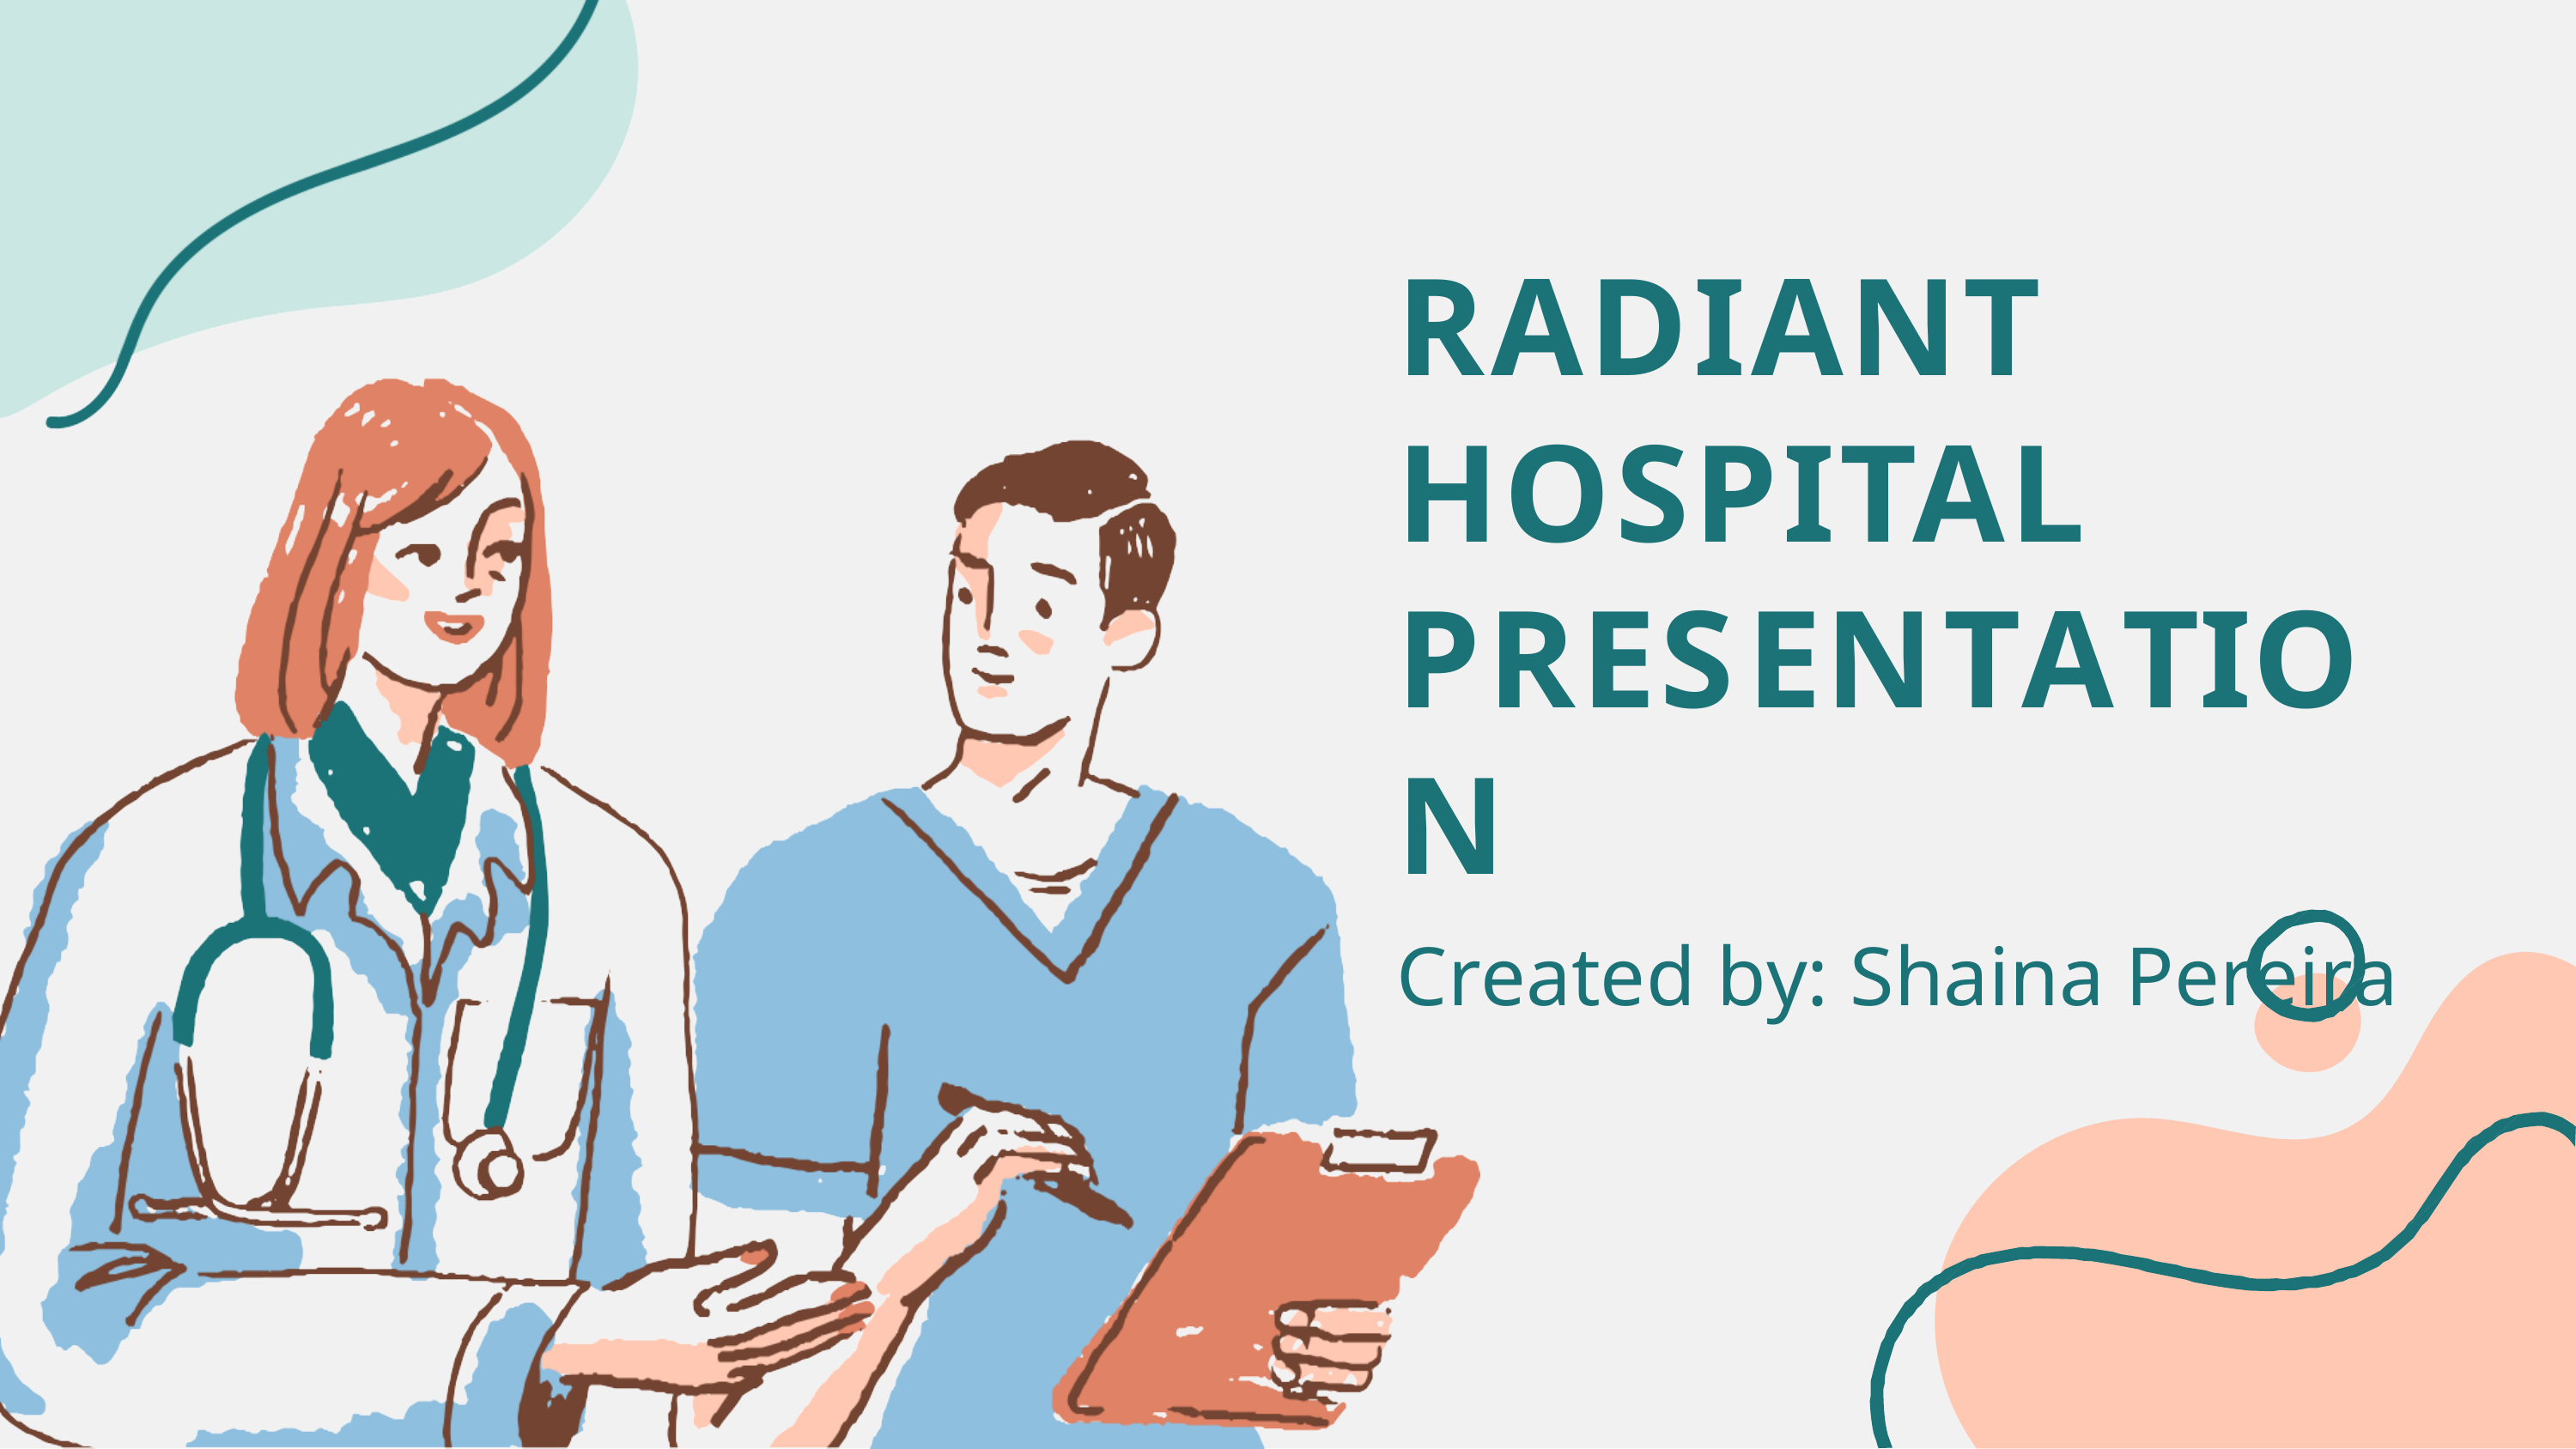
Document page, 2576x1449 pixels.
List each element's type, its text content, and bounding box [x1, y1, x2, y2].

title RADIANT HOSPITAL PRESENTATION Created by: Shaina Pereira [1483, 233, 2403, 1022]
picture [0, 0, 1480, 1449]
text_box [1869, 909, 2576, 1449]
